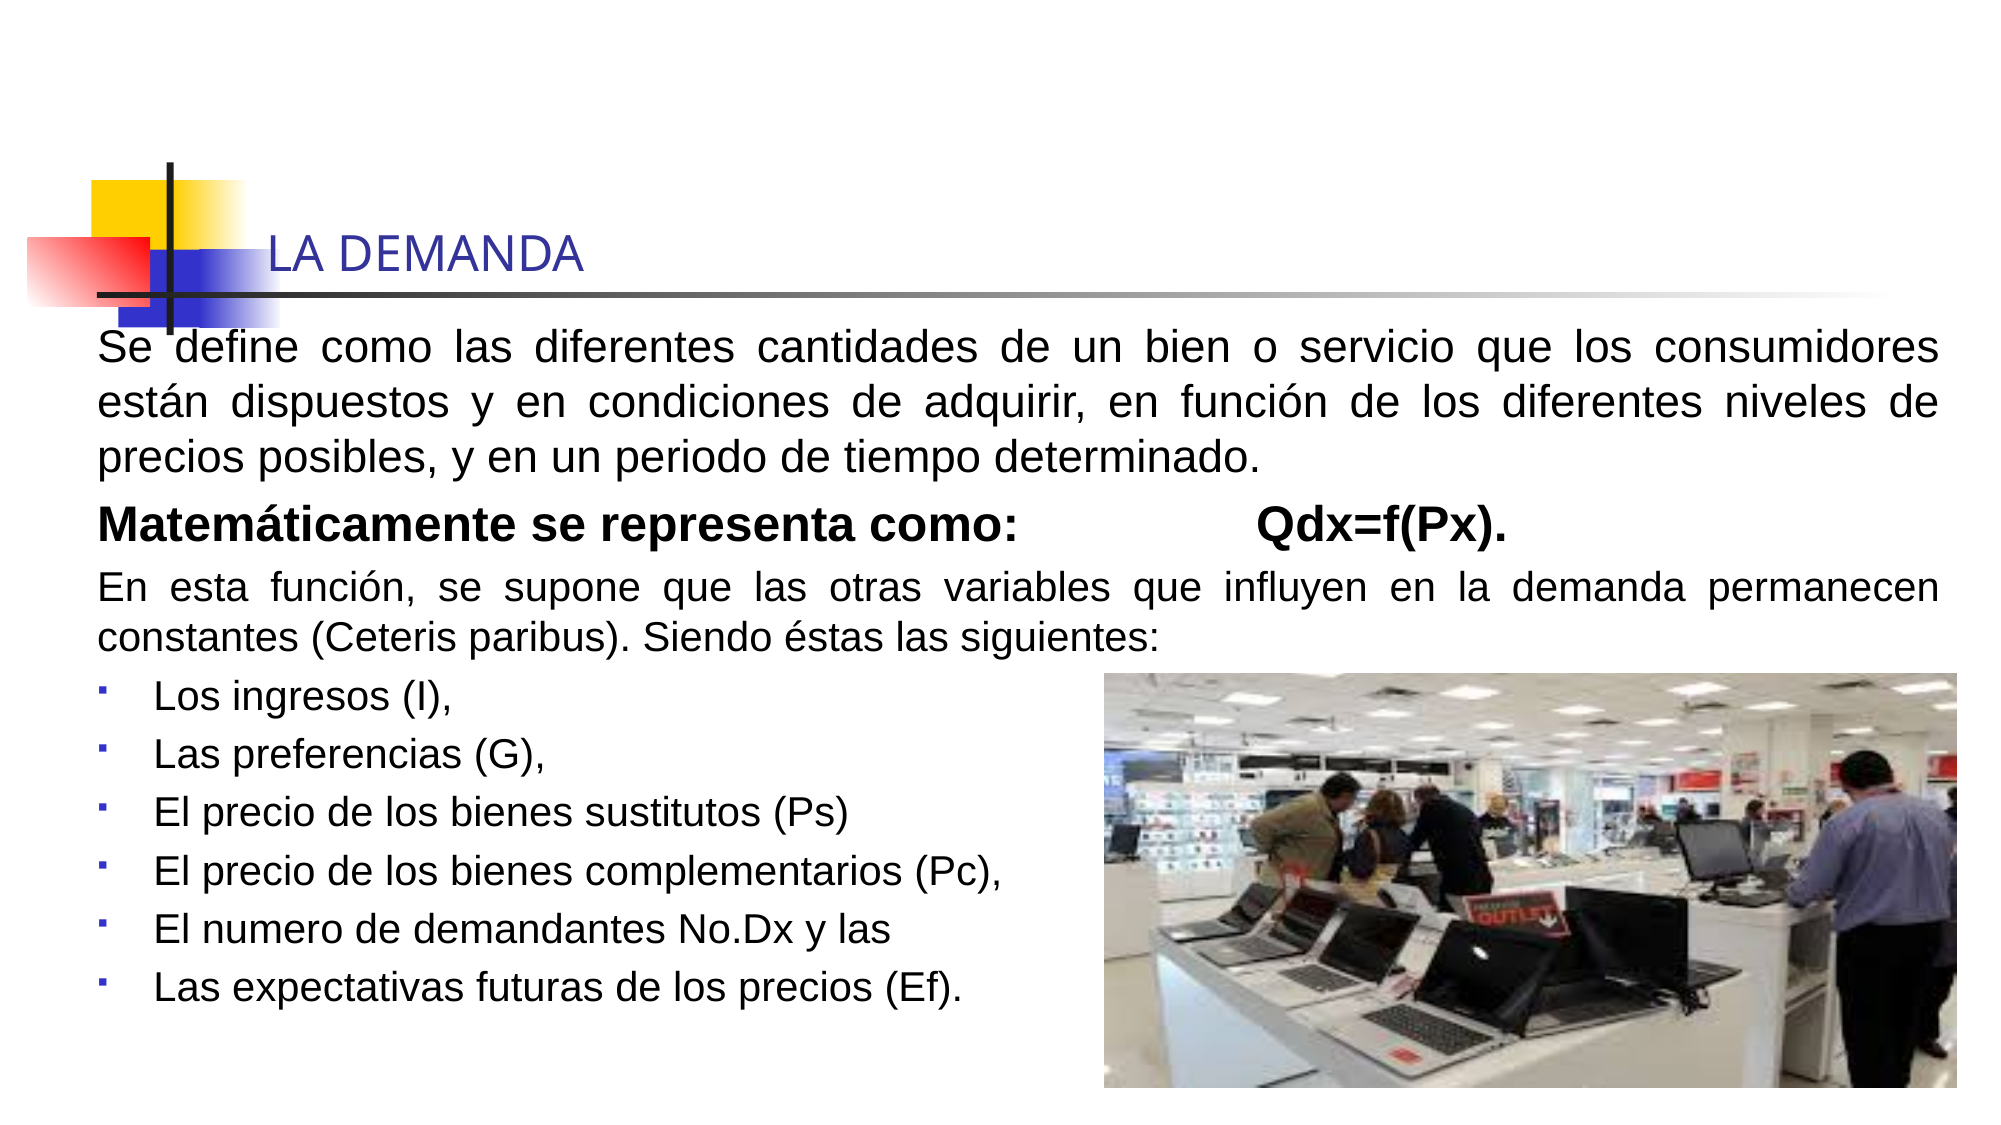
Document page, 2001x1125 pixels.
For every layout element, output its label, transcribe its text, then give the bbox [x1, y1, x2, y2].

title LA DEMANDA [251, 101, 1957, 289]
list Se define como las diferentes cantidades de un bien o servicio que los consumidores están dispuestos y en condiciones de adquirir, en función de los diferentes niveles de precios posibles, y en un periodo de tiempo determinado. Matemáticamente se representa como: Qdx=f(Px). En esta función, se supone que las otras variables que influyen en la demanda permanecen constantes (Ceteris paribus). Siendo éstas las siguientes: Los ingresos (I), Las preferencias (G), El precio de los bienes sustitutos (Ps) El precio de los bienes complementarios (Pc), El numero de demandantes No.Dx y las Las expectativas futuras de los precios (Ef). [82, 309, 1957, 1107]
picture [1104, 673, 1957, 1089]
